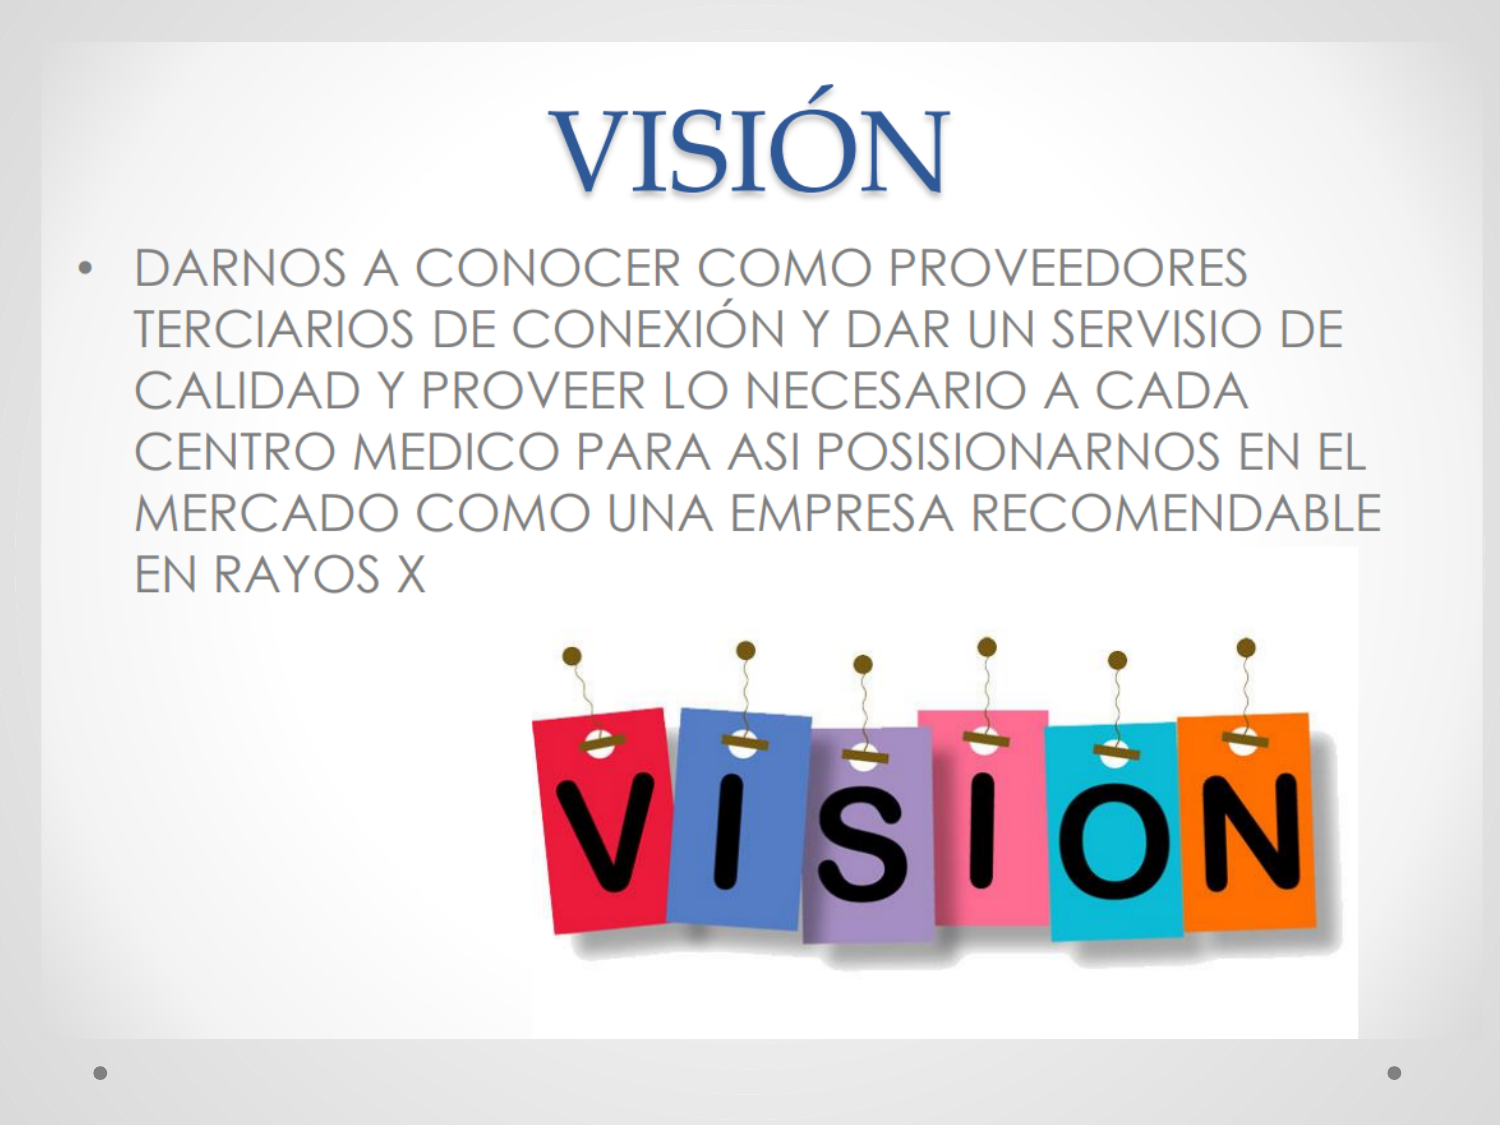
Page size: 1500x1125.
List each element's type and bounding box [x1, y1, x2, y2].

picture [41, 42, 1483, 1039]
